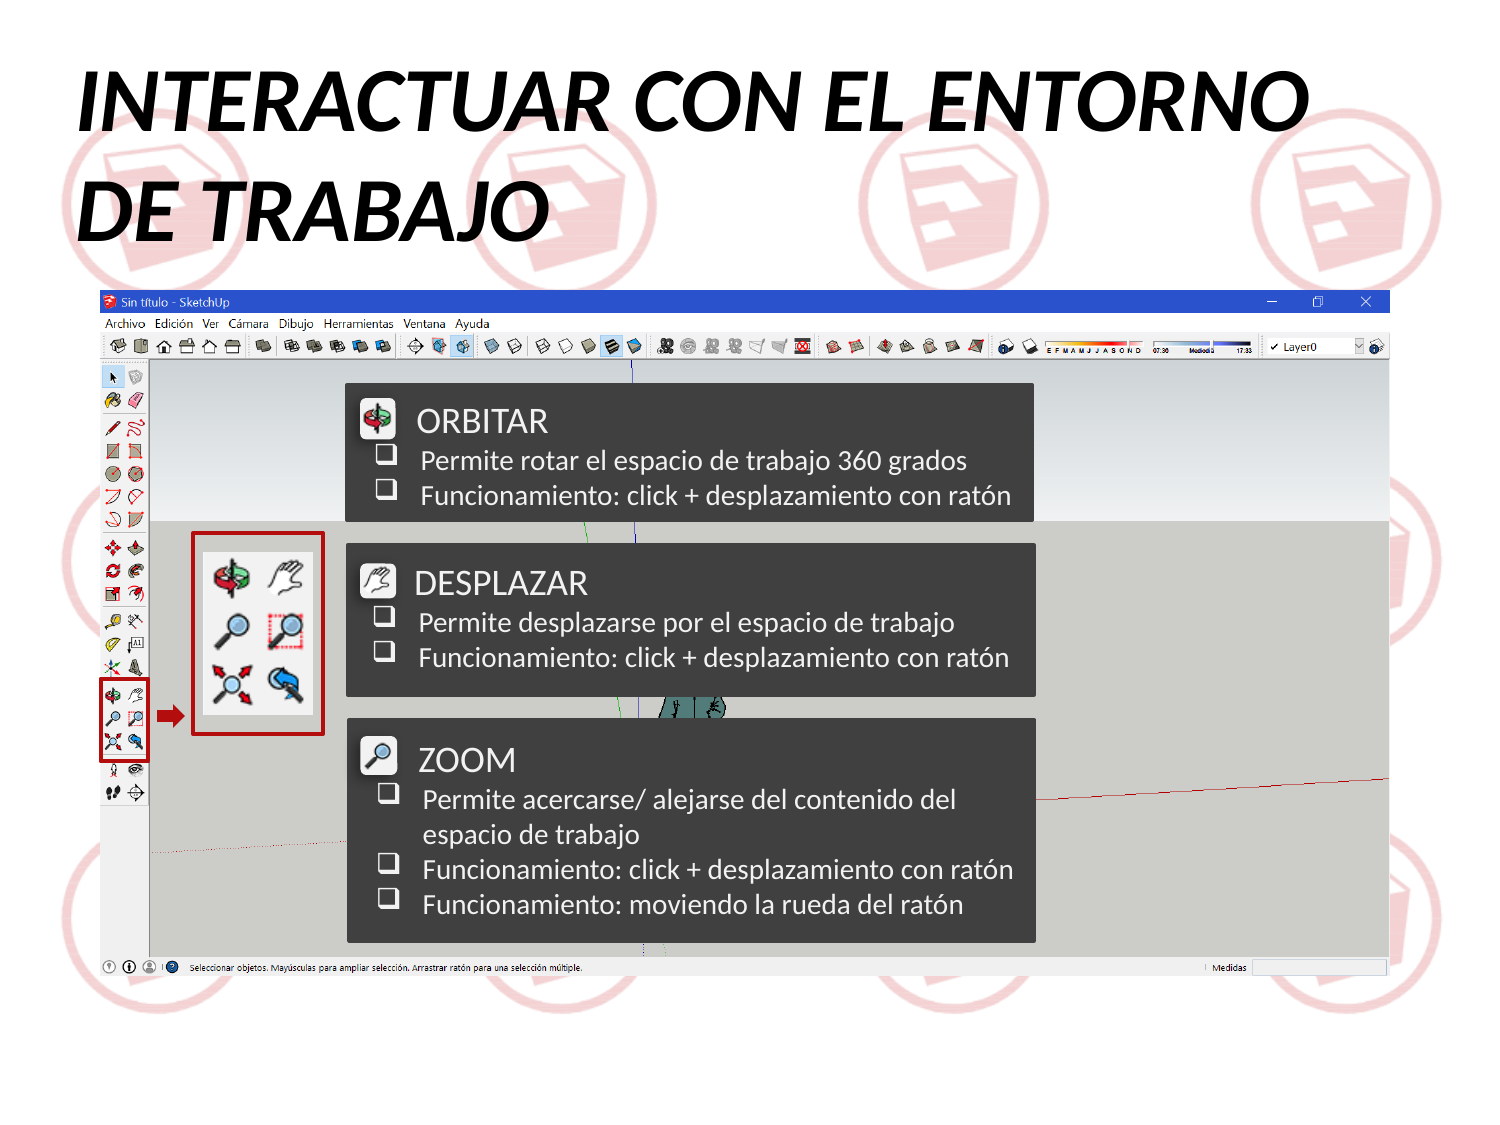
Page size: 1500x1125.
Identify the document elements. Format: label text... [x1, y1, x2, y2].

text_box INTERACTUAR CON EL ENTORNO DE TRABAJO [60, 32, 1390, 268]
picture [99, 290, 1390, 977]
